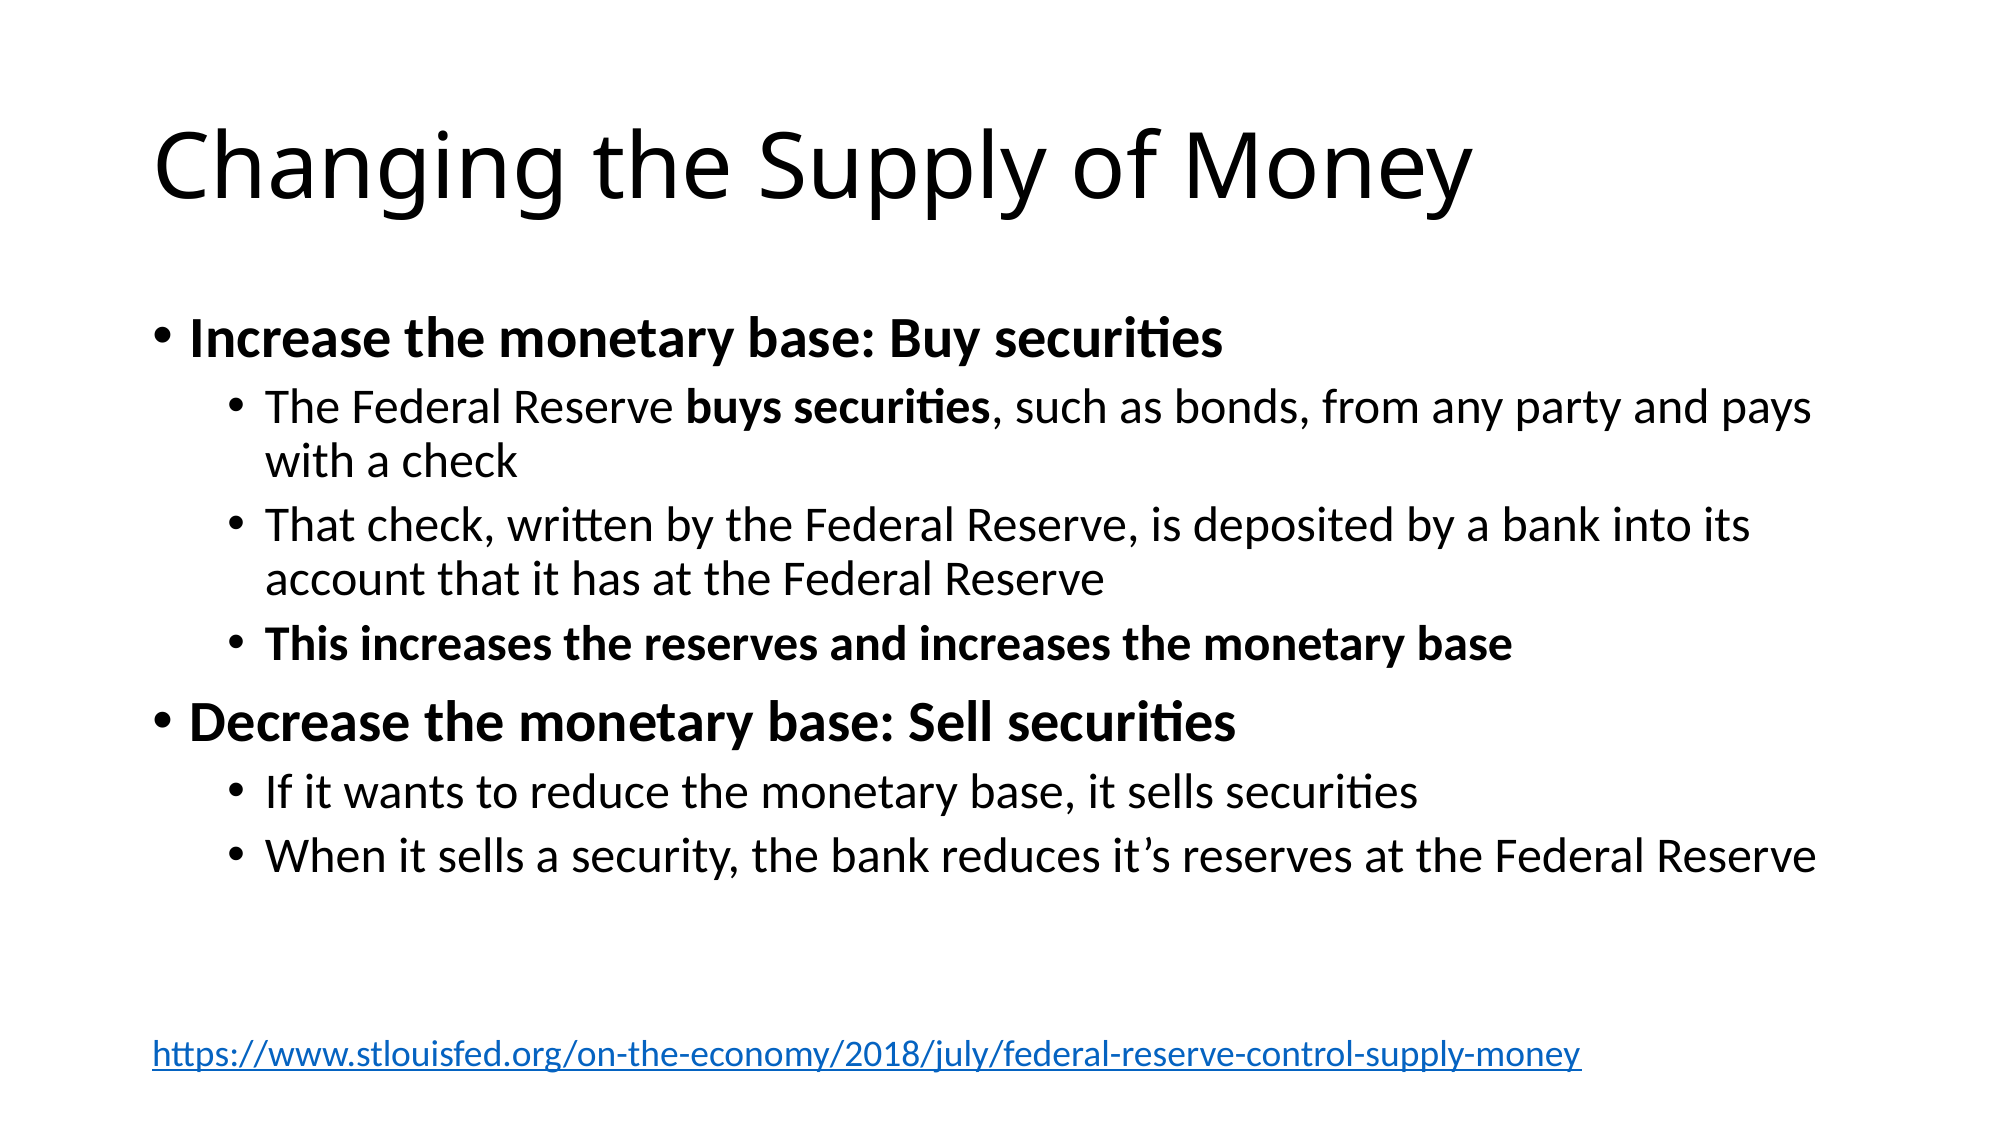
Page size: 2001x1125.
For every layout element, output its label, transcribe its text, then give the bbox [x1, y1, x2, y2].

title Changing the Supply of Money [137, 59, 1863, 278]
list Increase the monetary base: Buy securities The Federal Reserve buys securities, such as bonds, from any party and pays with a check That check, written by the Federal Reserve, is deposited by a bank into its account that it has at the Federal Reserve This increases the reserves and increases the monetary base Decrease the monetary base: Sell securities If it wants to reduce the monetary base, it sells securities When it sells a security, the bank reduces it’s reserves at the Federal Reserve [137, 299, 1917, 1098]
text_box https://www.stlouisfed.org/on-the-economy/2018/july/federal-reserve-control-supply-money [137, 1021, 1676, 1125]
